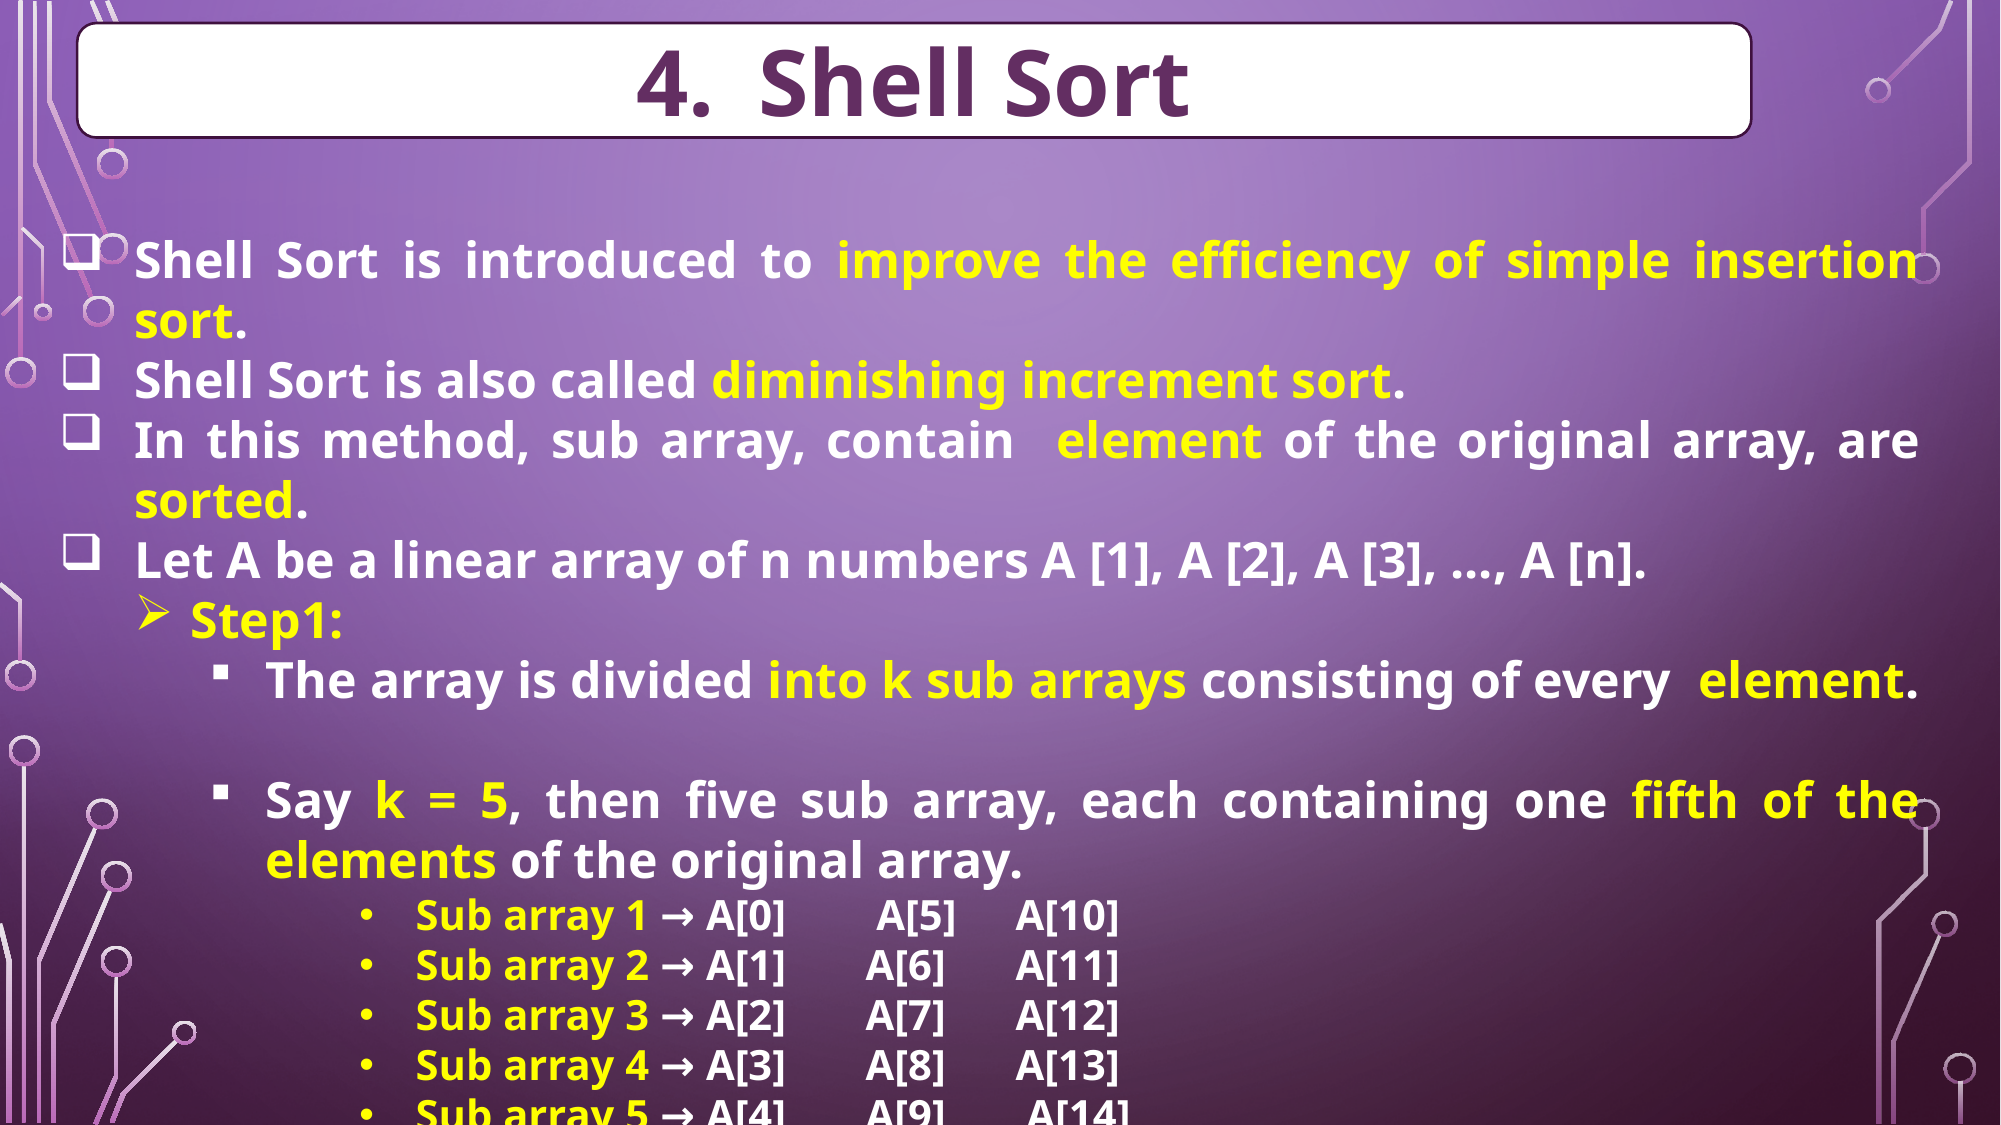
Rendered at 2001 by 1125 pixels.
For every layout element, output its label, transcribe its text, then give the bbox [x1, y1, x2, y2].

text_box Shell Sort [75, 21, 1753, 139]
